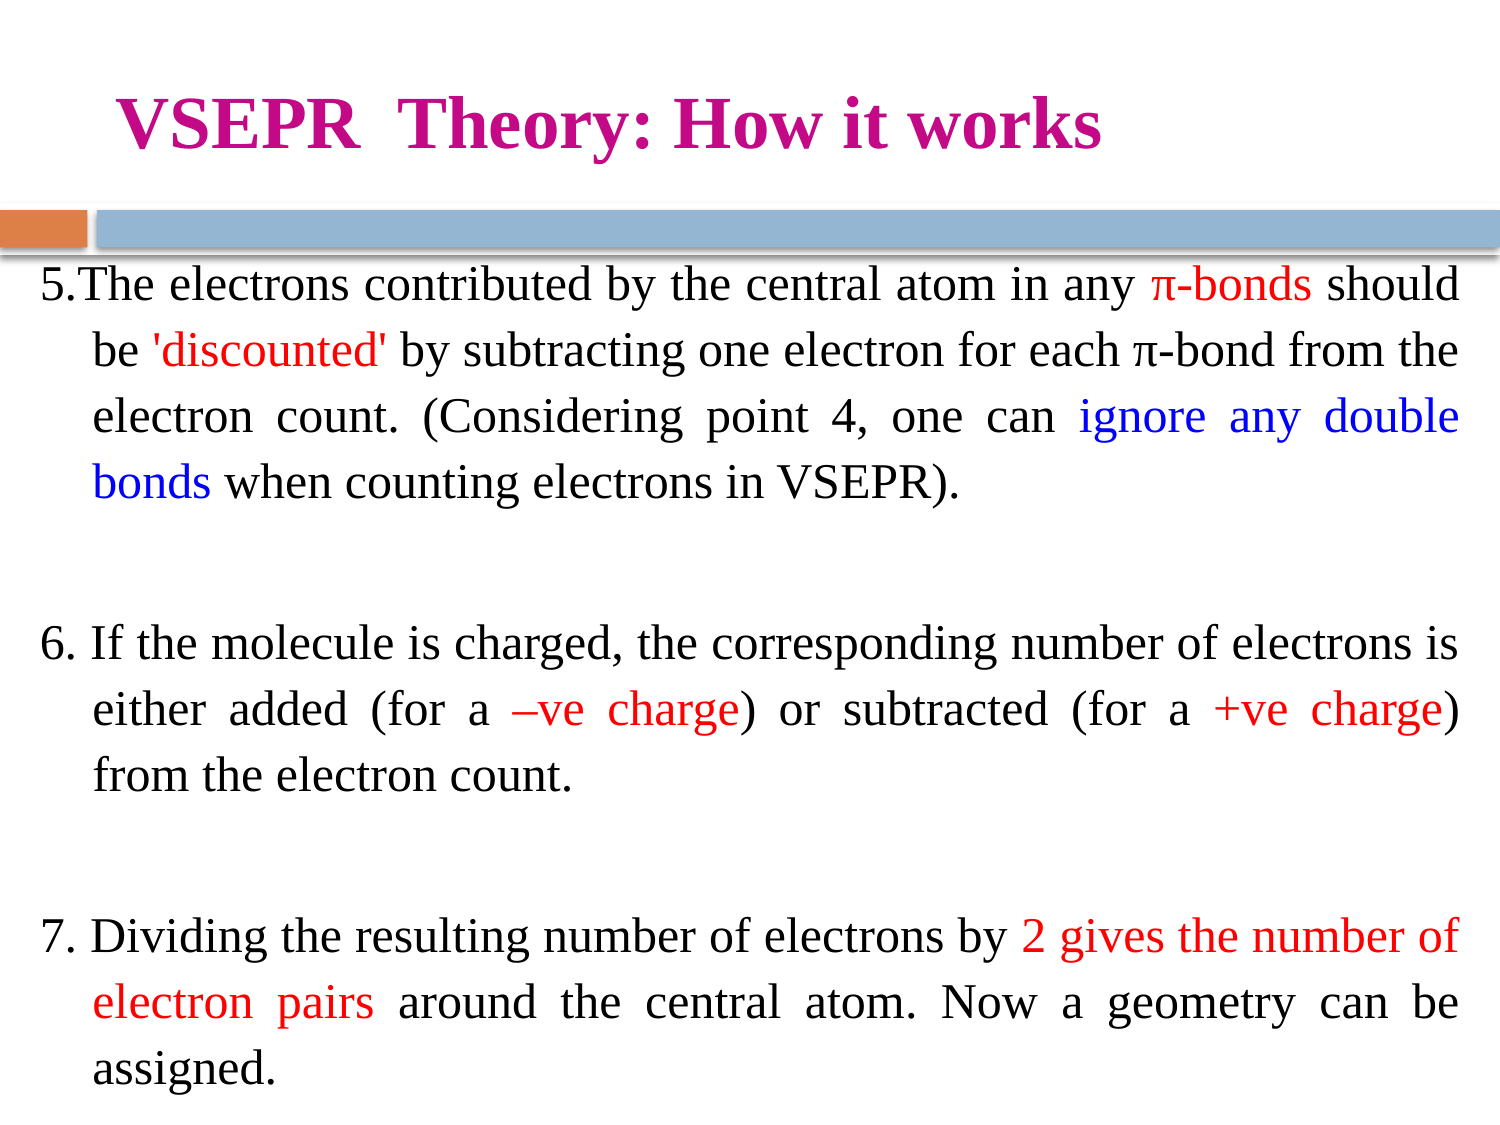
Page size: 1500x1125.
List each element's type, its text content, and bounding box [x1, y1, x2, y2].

list 5.The electrons contributed by the central atom in any π-bonds should be 'discounted' by subtracting one electron for each π-bond from the electron count. (Considering point 4, one can ignore any double bonds when counting electrons in VSEPR). 6. If the molecule is charged, the corresponding number of electrons is either added (for a –ve charge) or subtracted (for a +ve charge) from the electron count. 7. Dividing the resulting number of electrons by 2 gives the number of electron pairs around the central atom. Now a geometry can be assigned. [24, 237, 1475, 1100]
title VSEPR Theory: How it works [100, 37, 1438, 200]
